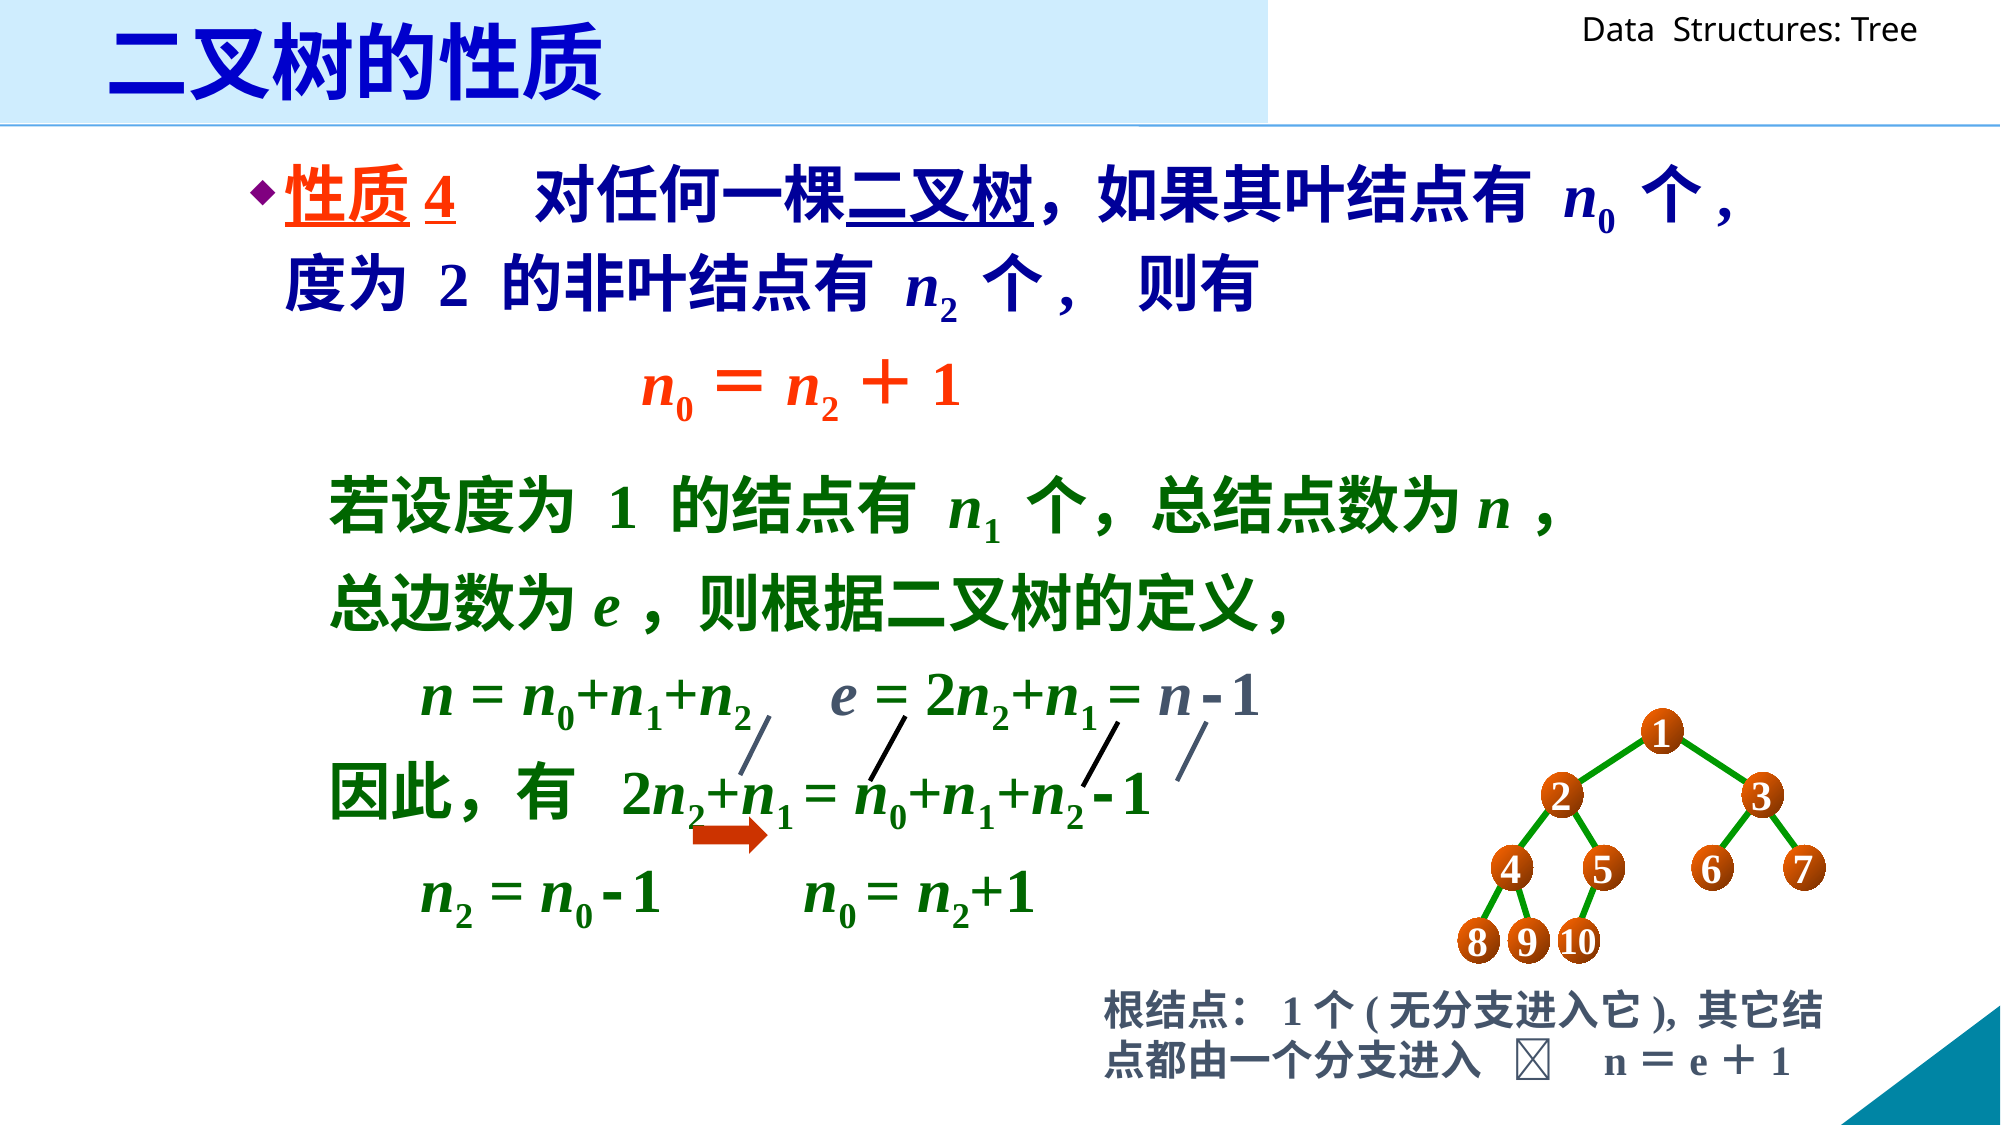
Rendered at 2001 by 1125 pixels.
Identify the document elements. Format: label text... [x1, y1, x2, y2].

list 性质4 对任何一棵二叉树，如果其叶结点有 n0 个, 度为 2 的非叶结点有 n2 个, 则有 n0＝n2＋1 若设度为 1 的结点有 n1 个，总结点数为n， 总边数为e，则根据二叉树的定义， n = n0+n1+n2 e = 2n2+n1 = n-1 因此，有 2n2+n1 = n0+n1+n2-1 n2 = n0-1 n0 = n2+1 [232, 143, 1792, 1047]
text_box [692, 816, 768, 854]
text_box 根结点：1个(无分支进入它), 其它结点都由一个分支进入  n＝e＋1 [1088, 976, 1839, 1125]
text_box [1451, 697, 1829, 973]
title 二叉树的性质 [90, 7, 1179, 126]
